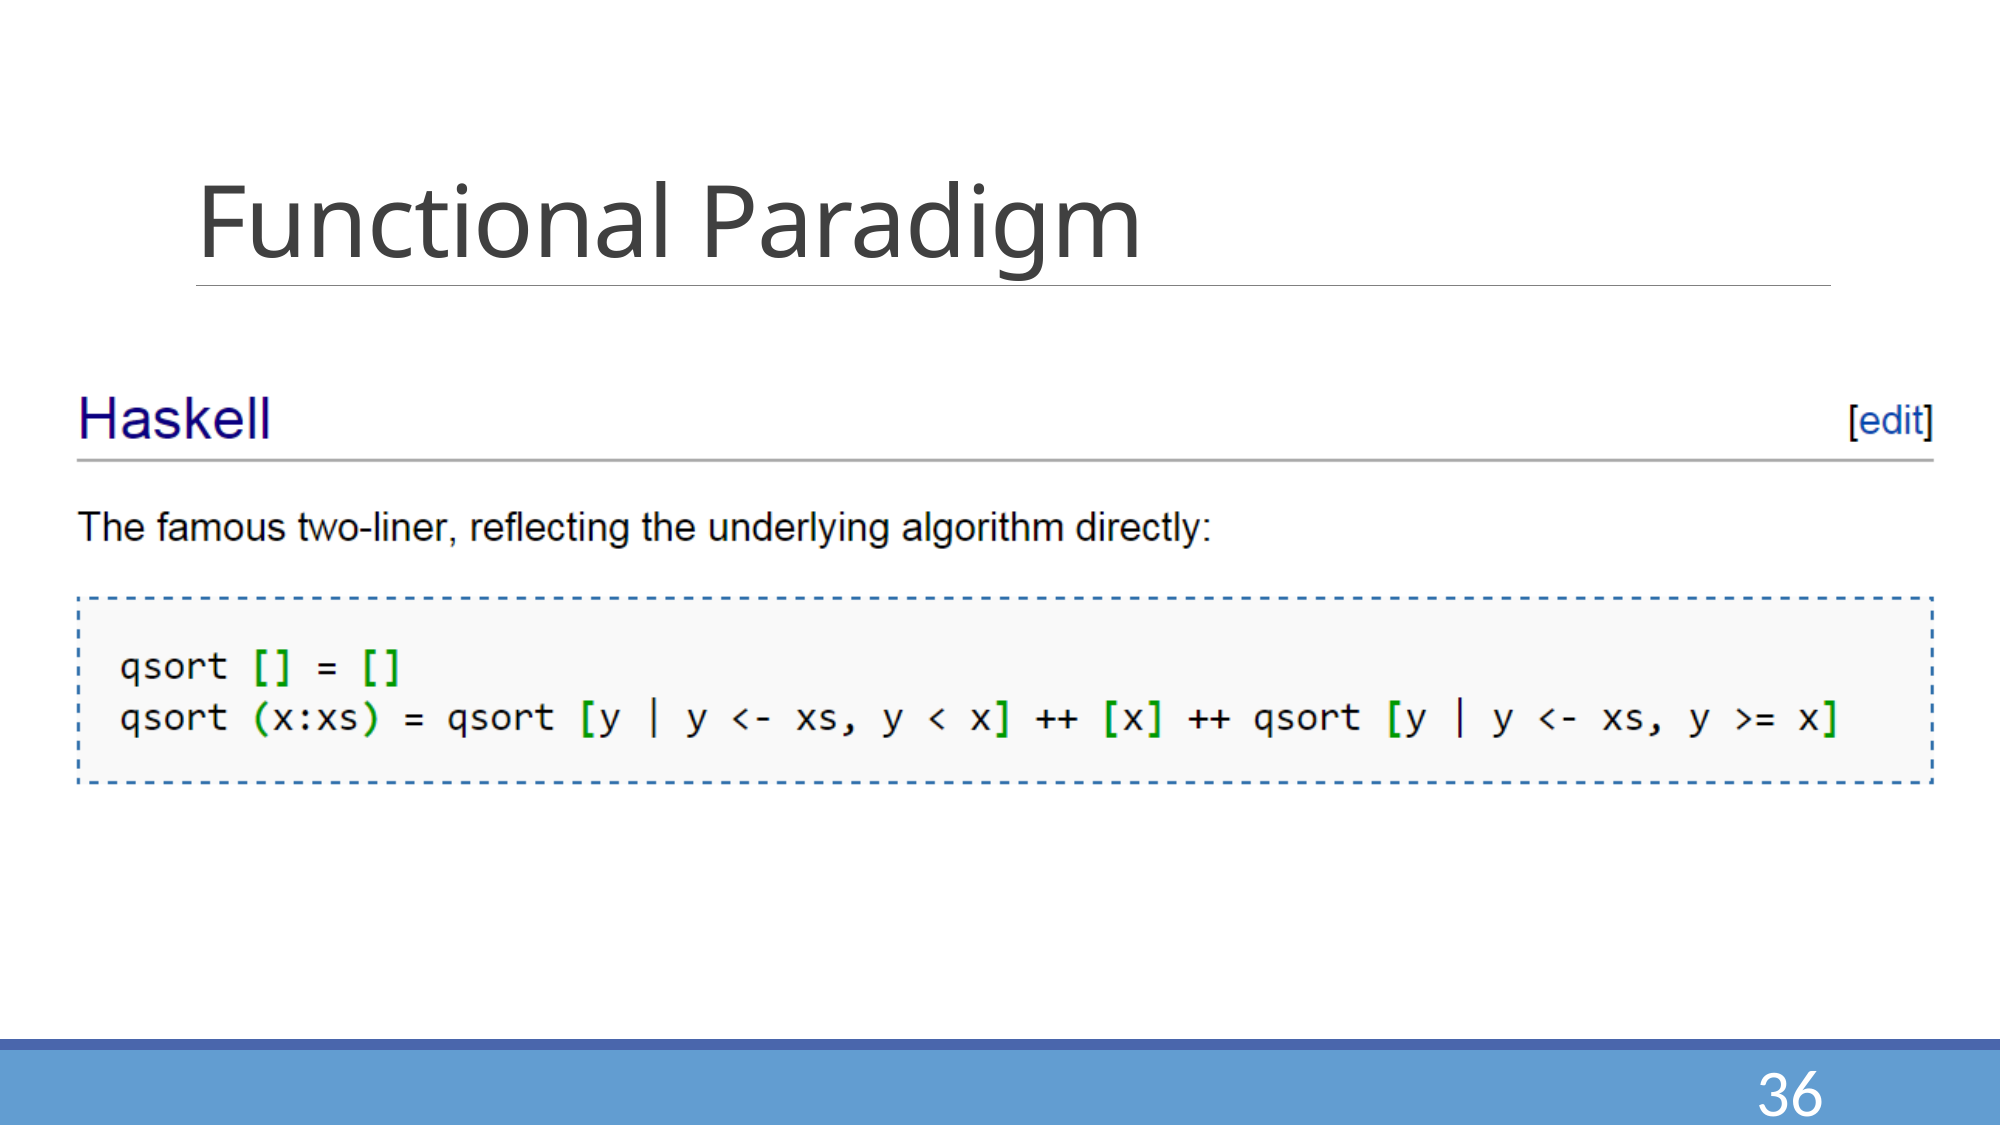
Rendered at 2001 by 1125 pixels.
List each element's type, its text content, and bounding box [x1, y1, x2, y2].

slide_number 36 [1624, 1059, 1840, 1120]
title Functional Paradigm [180, 47, 1830, 285]
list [51, 372, 1959, 832]
